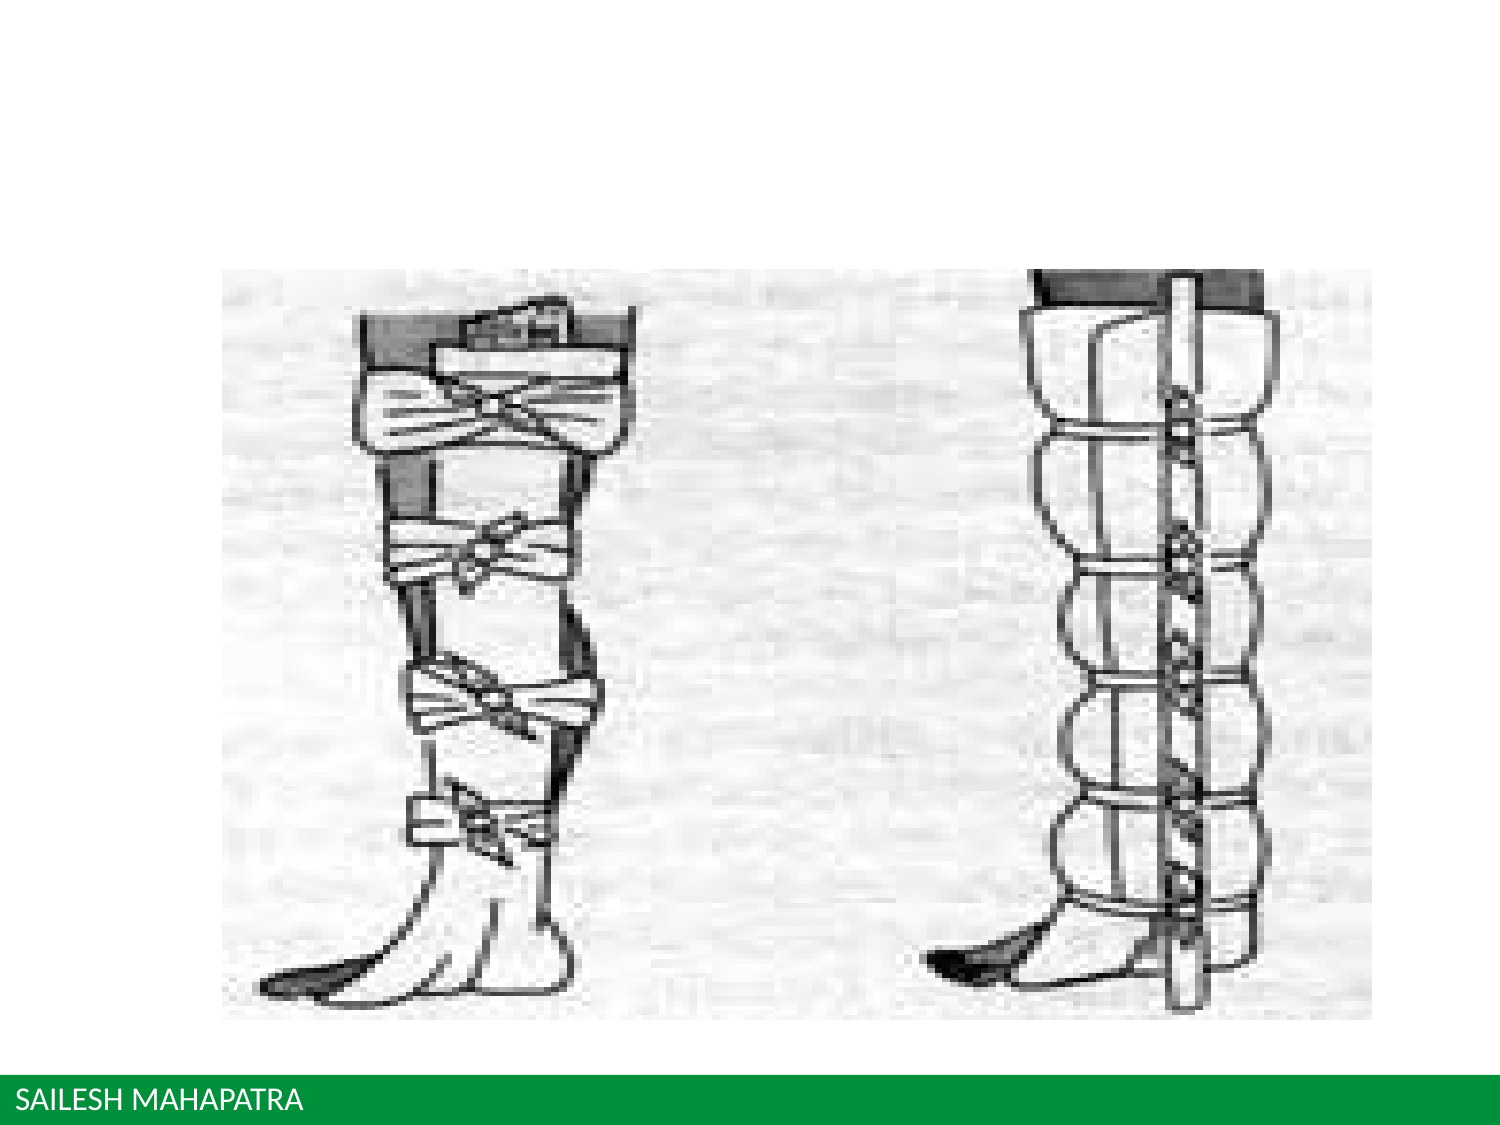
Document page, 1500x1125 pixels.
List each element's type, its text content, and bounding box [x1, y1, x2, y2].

picture [222, 269, 1372, 1020]
text_box SAILESH MAHAPATRA [0, 1074, 1500, 1125]
